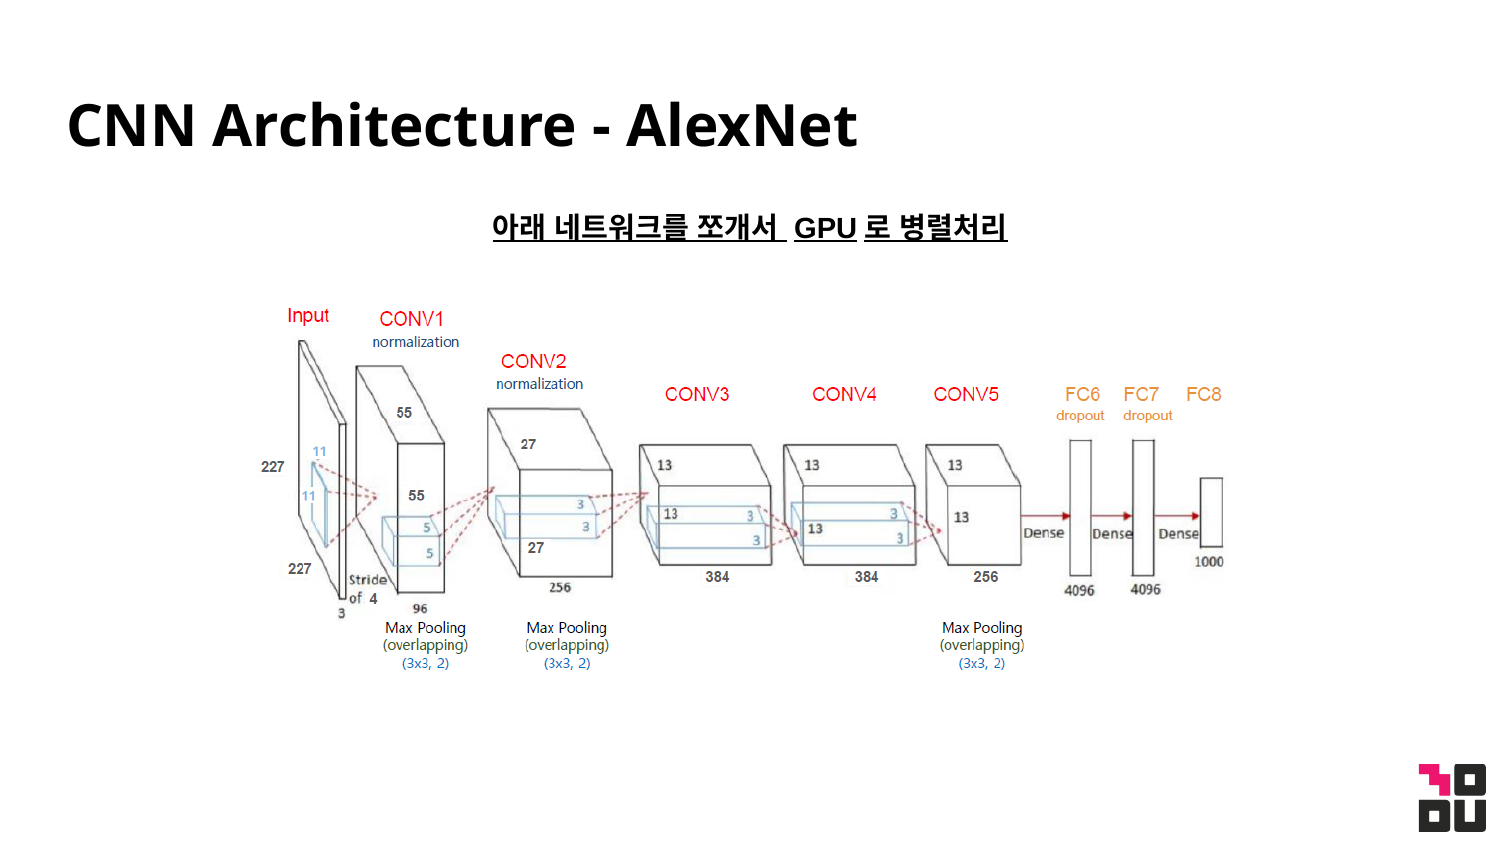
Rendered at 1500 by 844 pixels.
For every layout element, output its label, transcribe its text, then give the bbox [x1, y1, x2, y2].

title CNN Architecture - AlexNet [51, 72, 1449, 167]
picture [228, 282, 1272, 720]
text_box 아래 네트워크를 쪼개서 GPU로 병렬처리 [154, 166, 1346, 270]
picture [1418, 763, 1488, 832]
